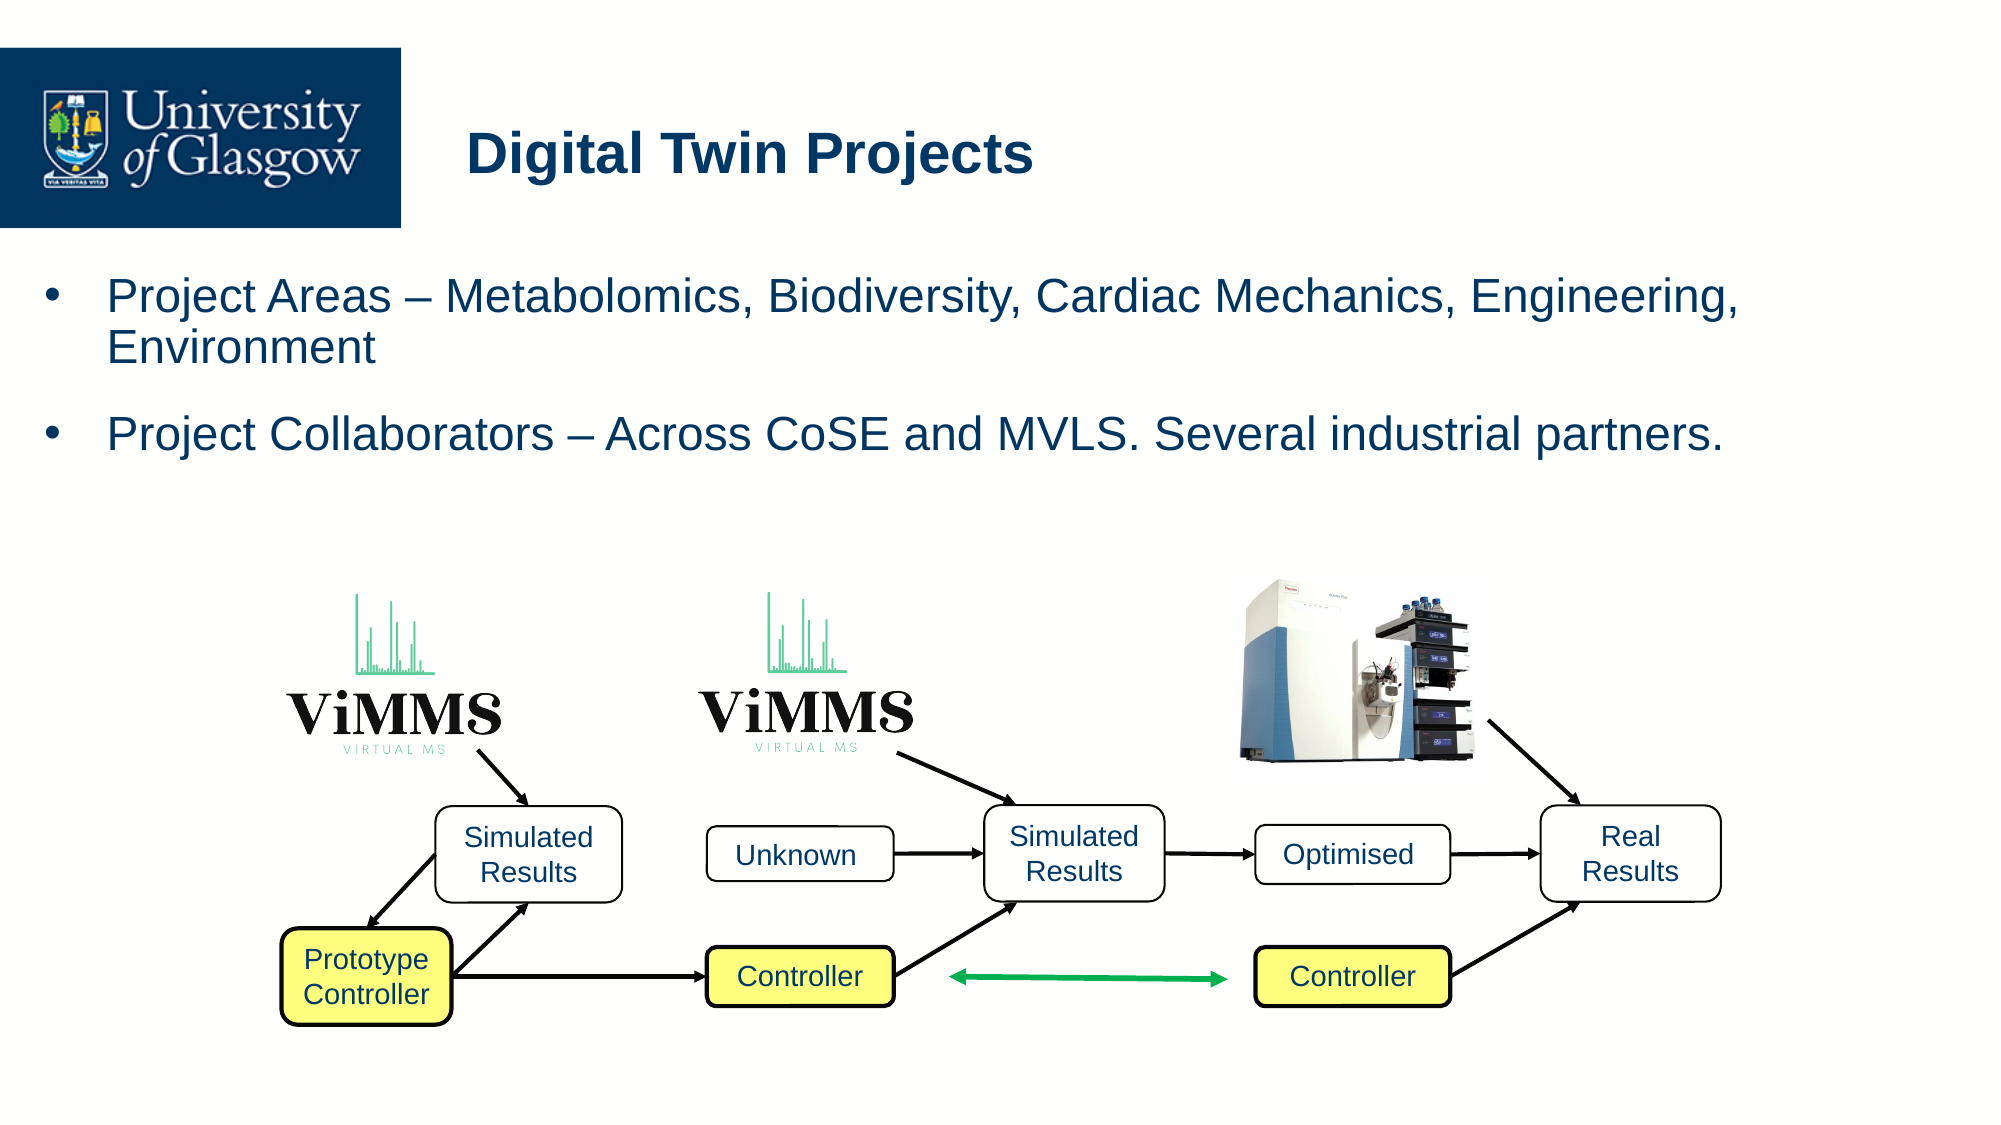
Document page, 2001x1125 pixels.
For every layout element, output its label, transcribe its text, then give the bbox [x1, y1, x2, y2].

title Digital Twin Projects [451, 115, 1963, 262]
text_box Project Areas – Metabolomics, Biodiversity, Cardiac Mechanics, Engineering, Environment Project Collaborators – Across CoSE and MVLS. Several industrial partners. [29, 263, 1963, 1105]
picture [0, 0, 2000, 1125]
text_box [278, 573, 1721, 1025]
